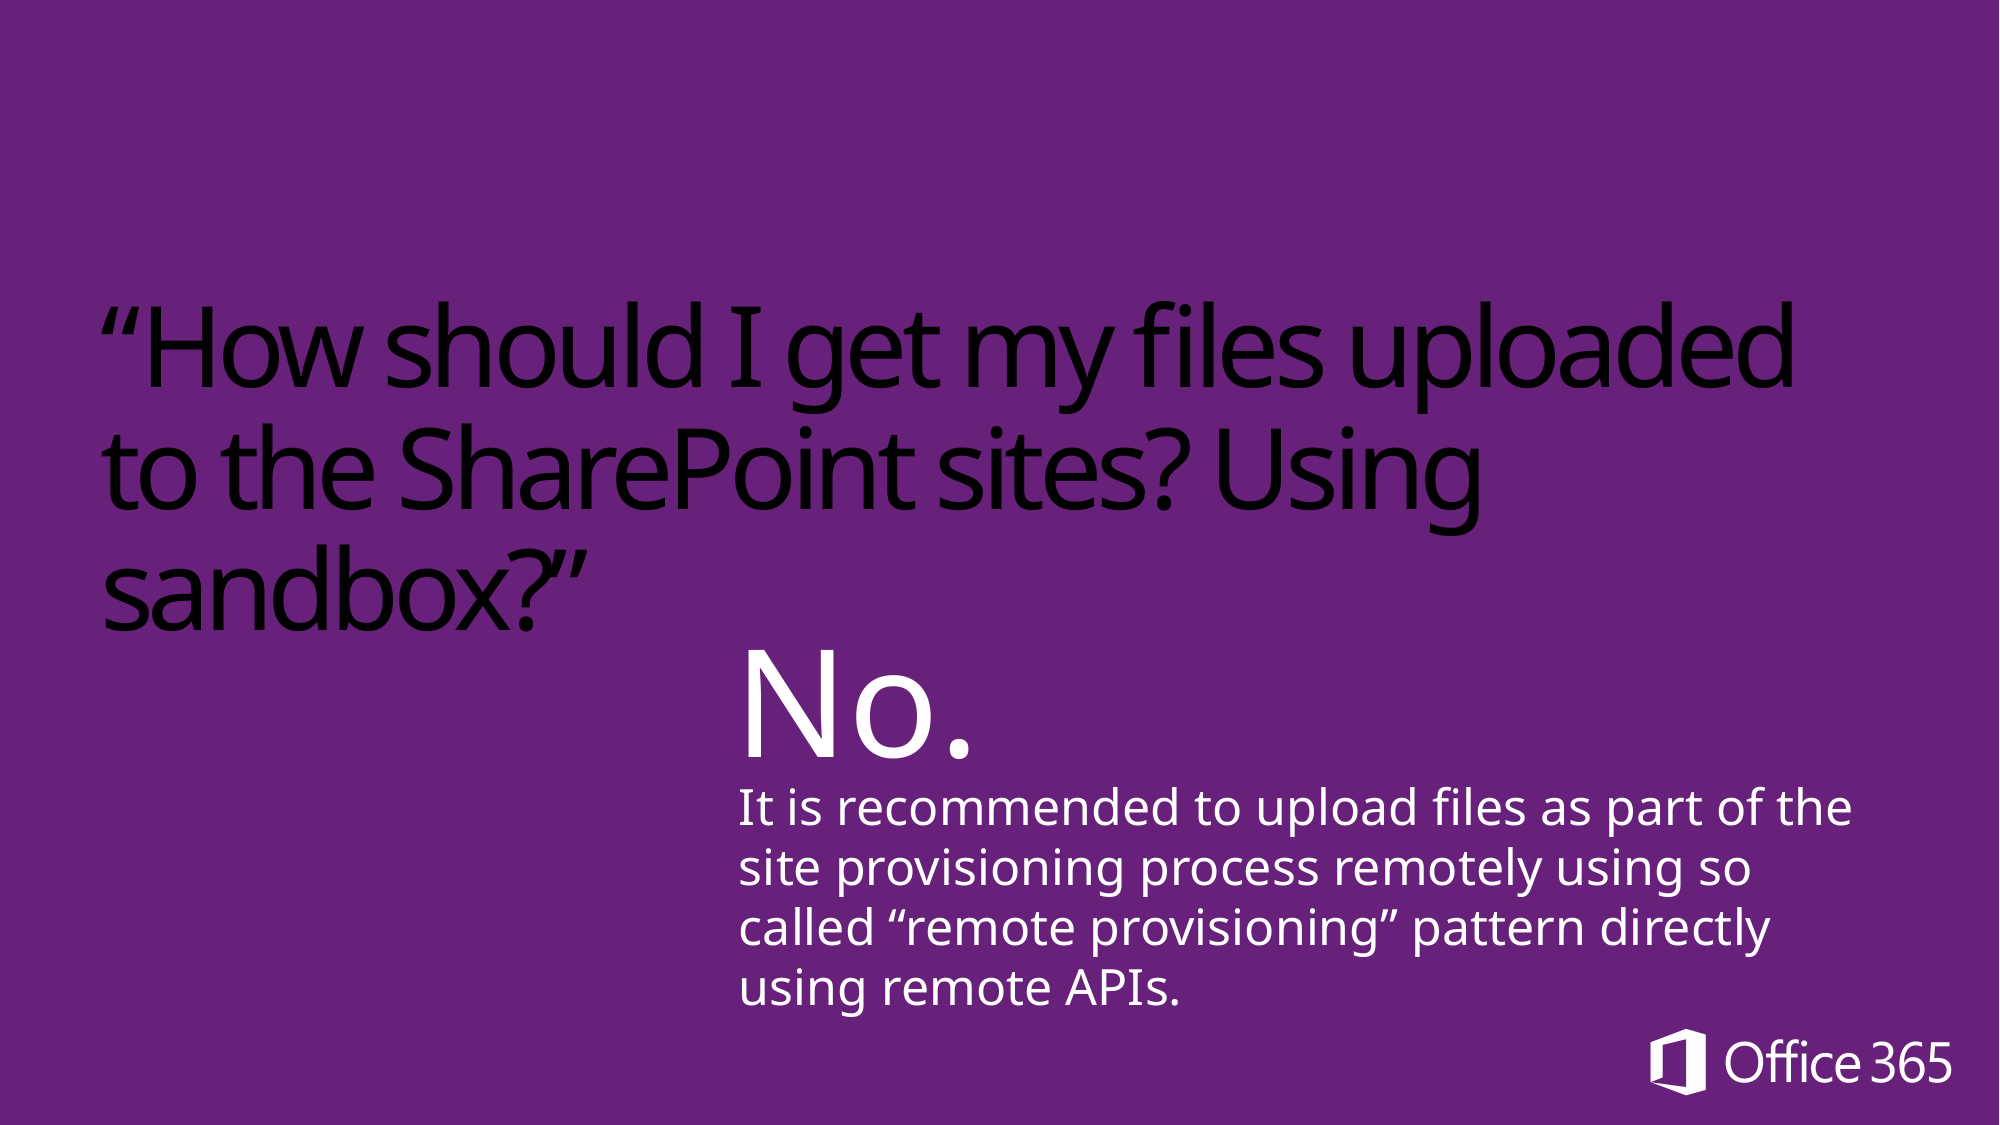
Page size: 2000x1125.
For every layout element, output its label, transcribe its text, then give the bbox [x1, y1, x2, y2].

picture [1622, 1000, 1978, 1124]
title “How should I get my files uploaded to the SharePoint sites? Using sandbox?” [85, 462, 1914, 663]
text_box It is recommended to upload files as part of the site provisioning process remotely using so called “remote provisioning” pattern directly using remote APIs. [724, 768, 1896, 1024]
text_box No. [719, 600, 995, 796]
